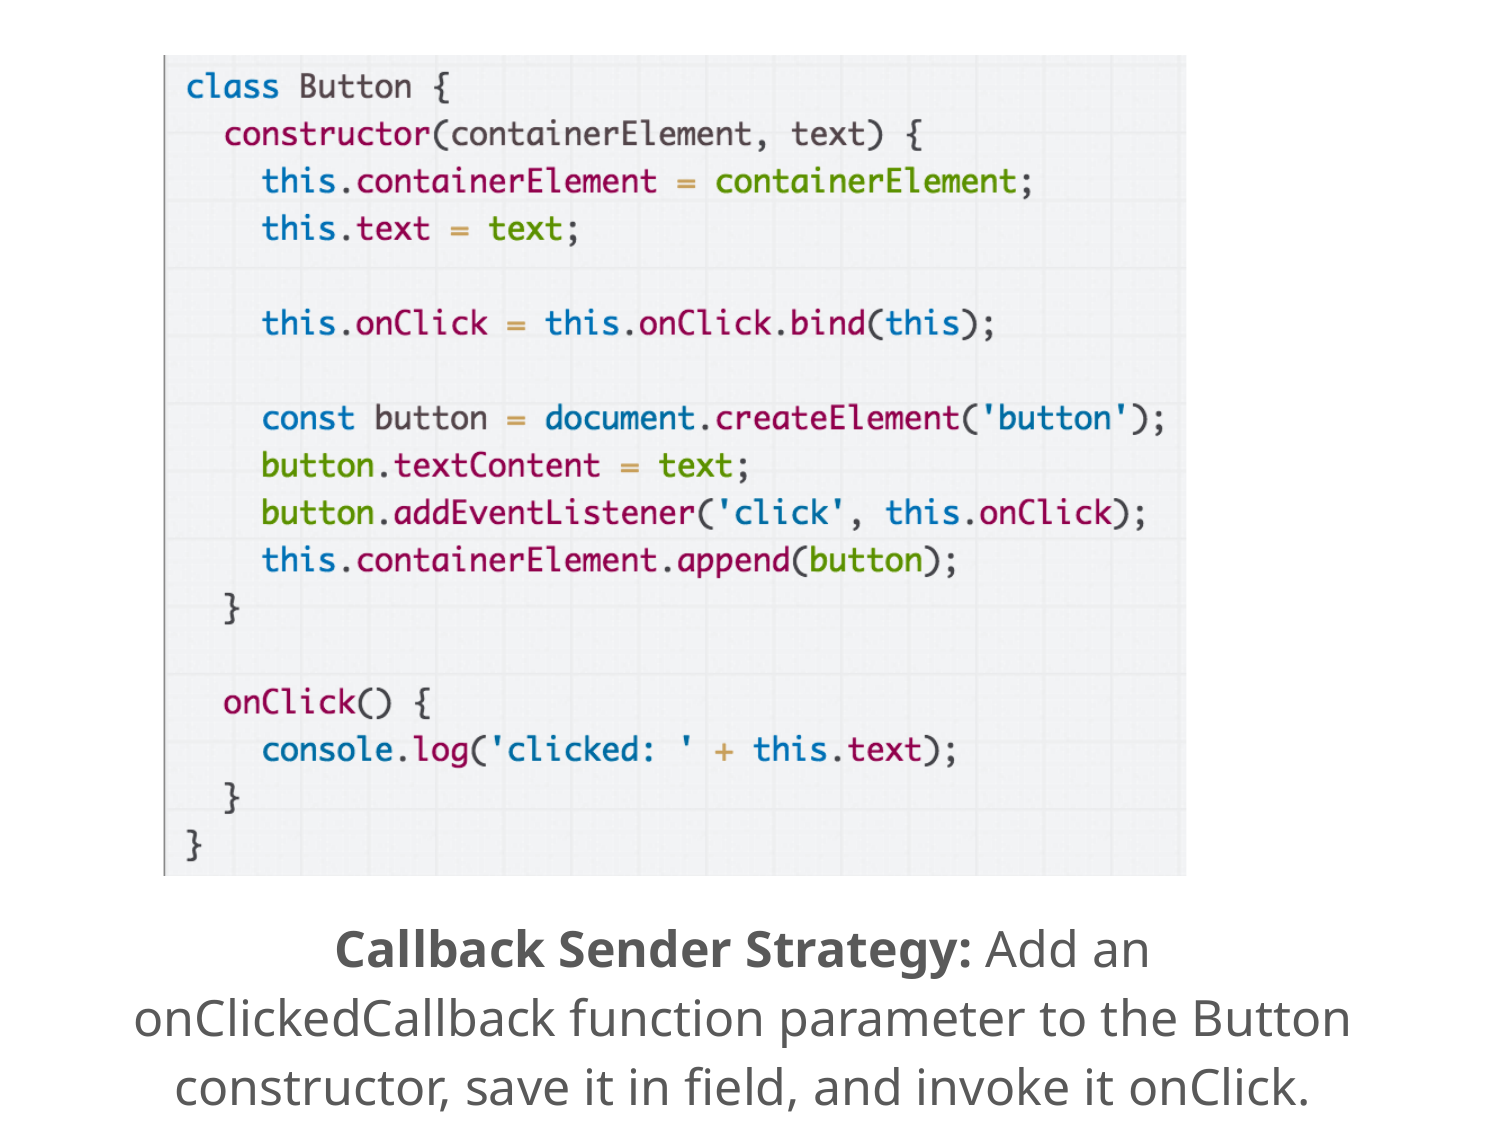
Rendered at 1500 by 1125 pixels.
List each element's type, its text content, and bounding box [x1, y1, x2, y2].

text_box Callback Sender Strategy: Add an onClickedCallback function parameter to the Button constructor, save it in field, and invoke it onClick. [115, 893, 1370, 1087]
picture [163, 54, 1187, 876]
